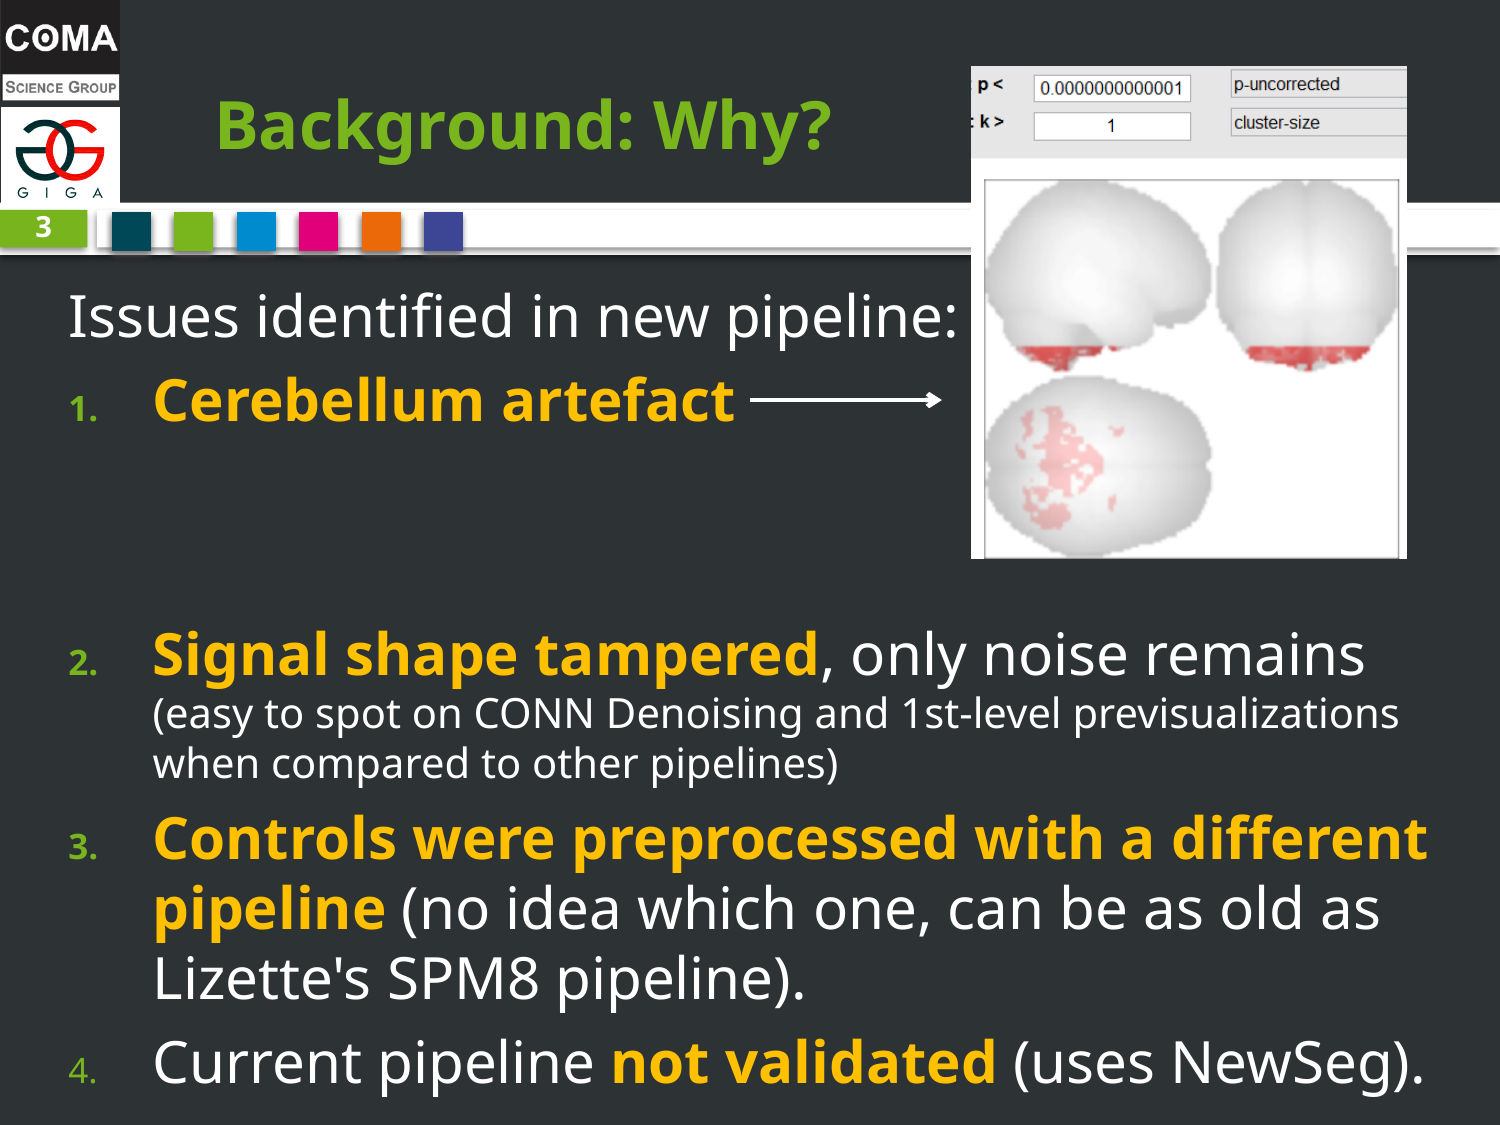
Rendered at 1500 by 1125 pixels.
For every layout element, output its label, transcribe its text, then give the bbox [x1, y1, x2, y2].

picture [1, 0, 120, 101]
text_box [237, 212, 275, 250]
picture [971, 66, 1408, 559]
text_box [112, 212, 150, 250]
slide_number 3 [0, 208, 88, 249]
text_box [300, 212, 338, 250]
text_box [362, 212, 400, 250]
text_box [174, 212, 213, 250]
text_box [425, 212, 463, 250]
title Background: Why? [199, 46, 1442, 200]
list Issues identified in new pipeline: Cerebellum artefact Signal shape tampered, only noise remains (easy to spot on CONN Denoising and 1st-level previsualizations when compared to other pipelines) Controls were preprocessed with a different pipeline (no idea which one, can be as old as Lizette's SPM8 pipeline). Current pipeline not validated (uses NewSeg). [53, 271, 1500, 1125]
picture [1, 107, 120, 208]
